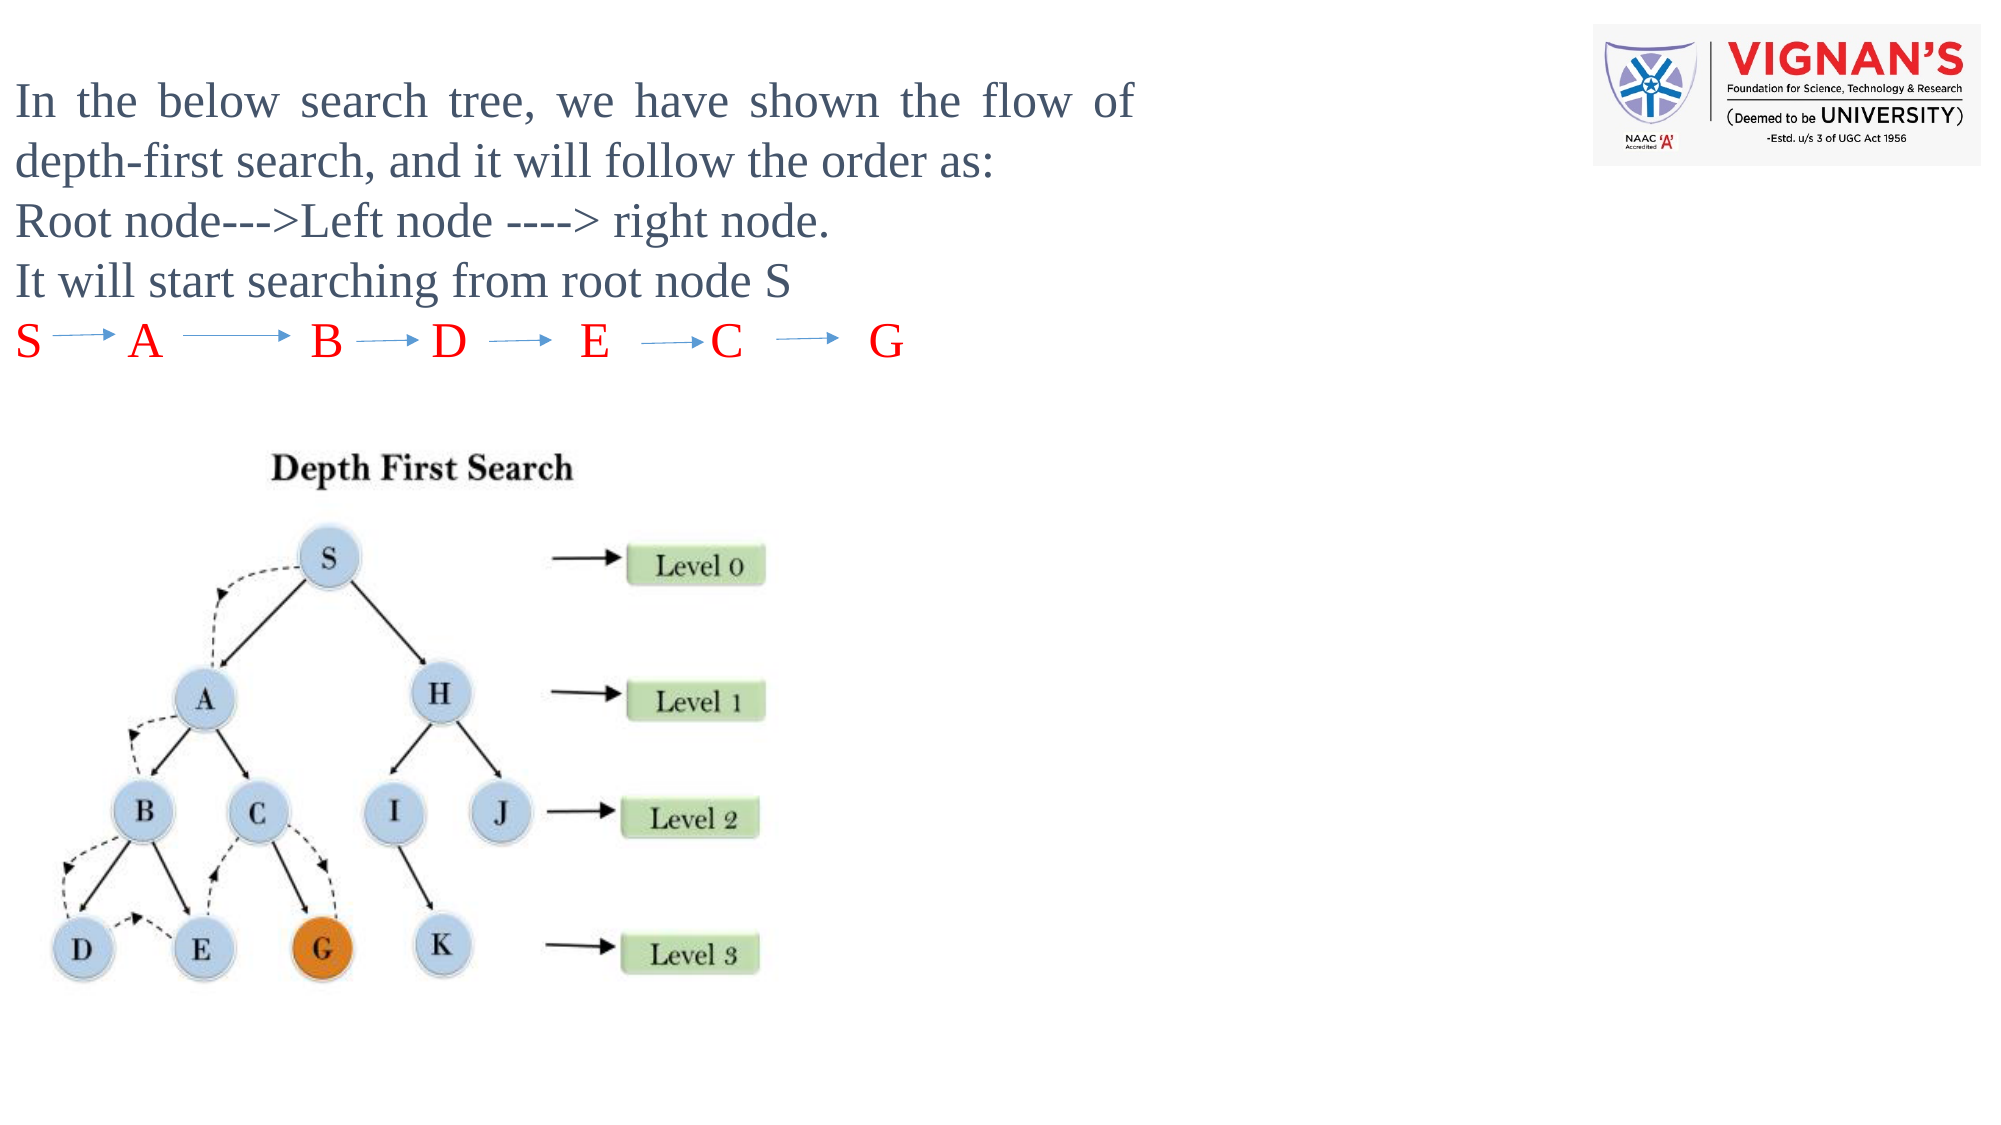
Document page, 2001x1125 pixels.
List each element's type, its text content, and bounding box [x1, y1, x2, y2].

picture [1593, 24, 1981, 166]
picture [28, 424, 810, 1088]
text_box In the below search tree, we have shown the flow of depth-first search, and it will follow the order as: Root node--->Left node ----> right node. It will start searching from root node S S A B D E C G [0, 0, 1151, 375]
